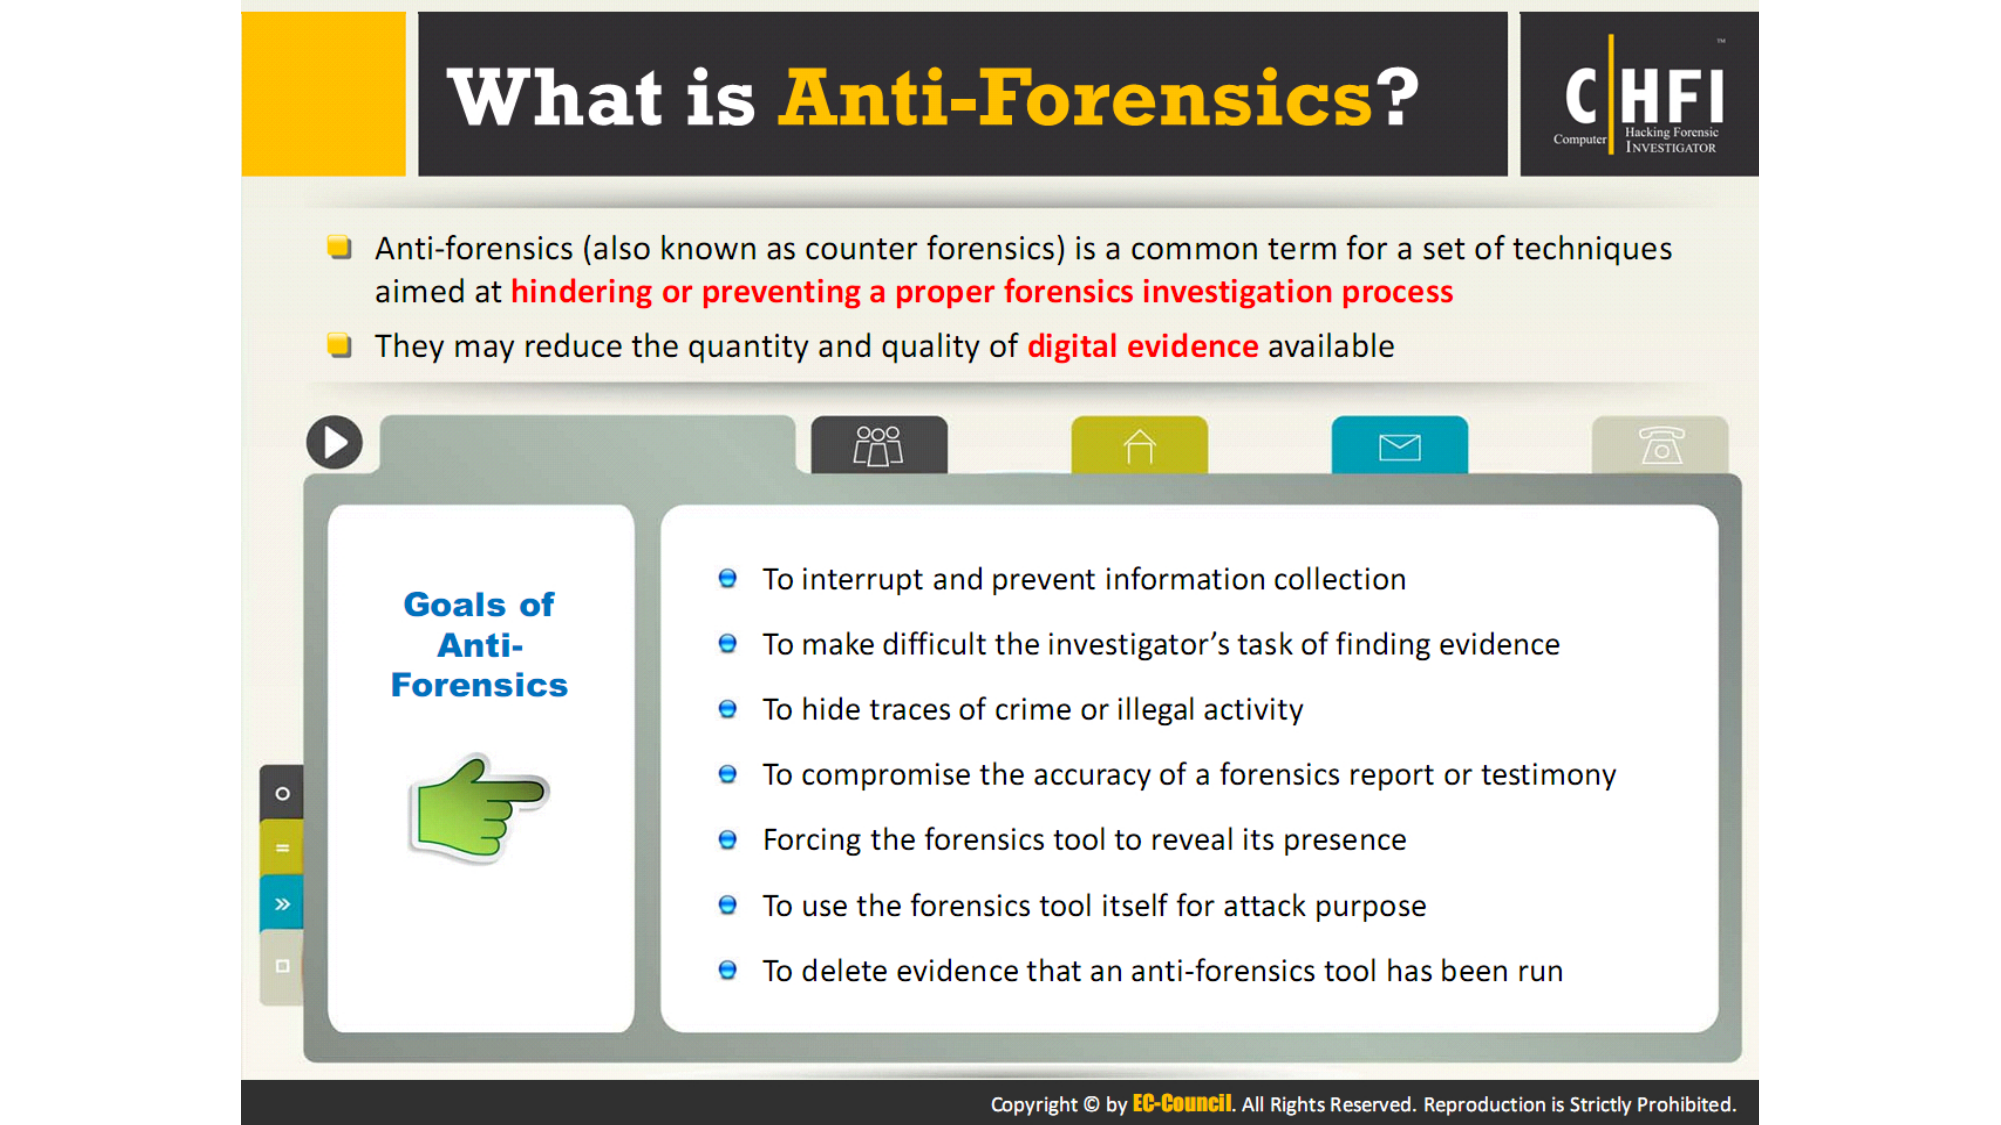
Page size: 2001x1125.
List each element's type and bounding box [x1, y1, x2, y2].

picture [240, 0, 1760, 1125]
